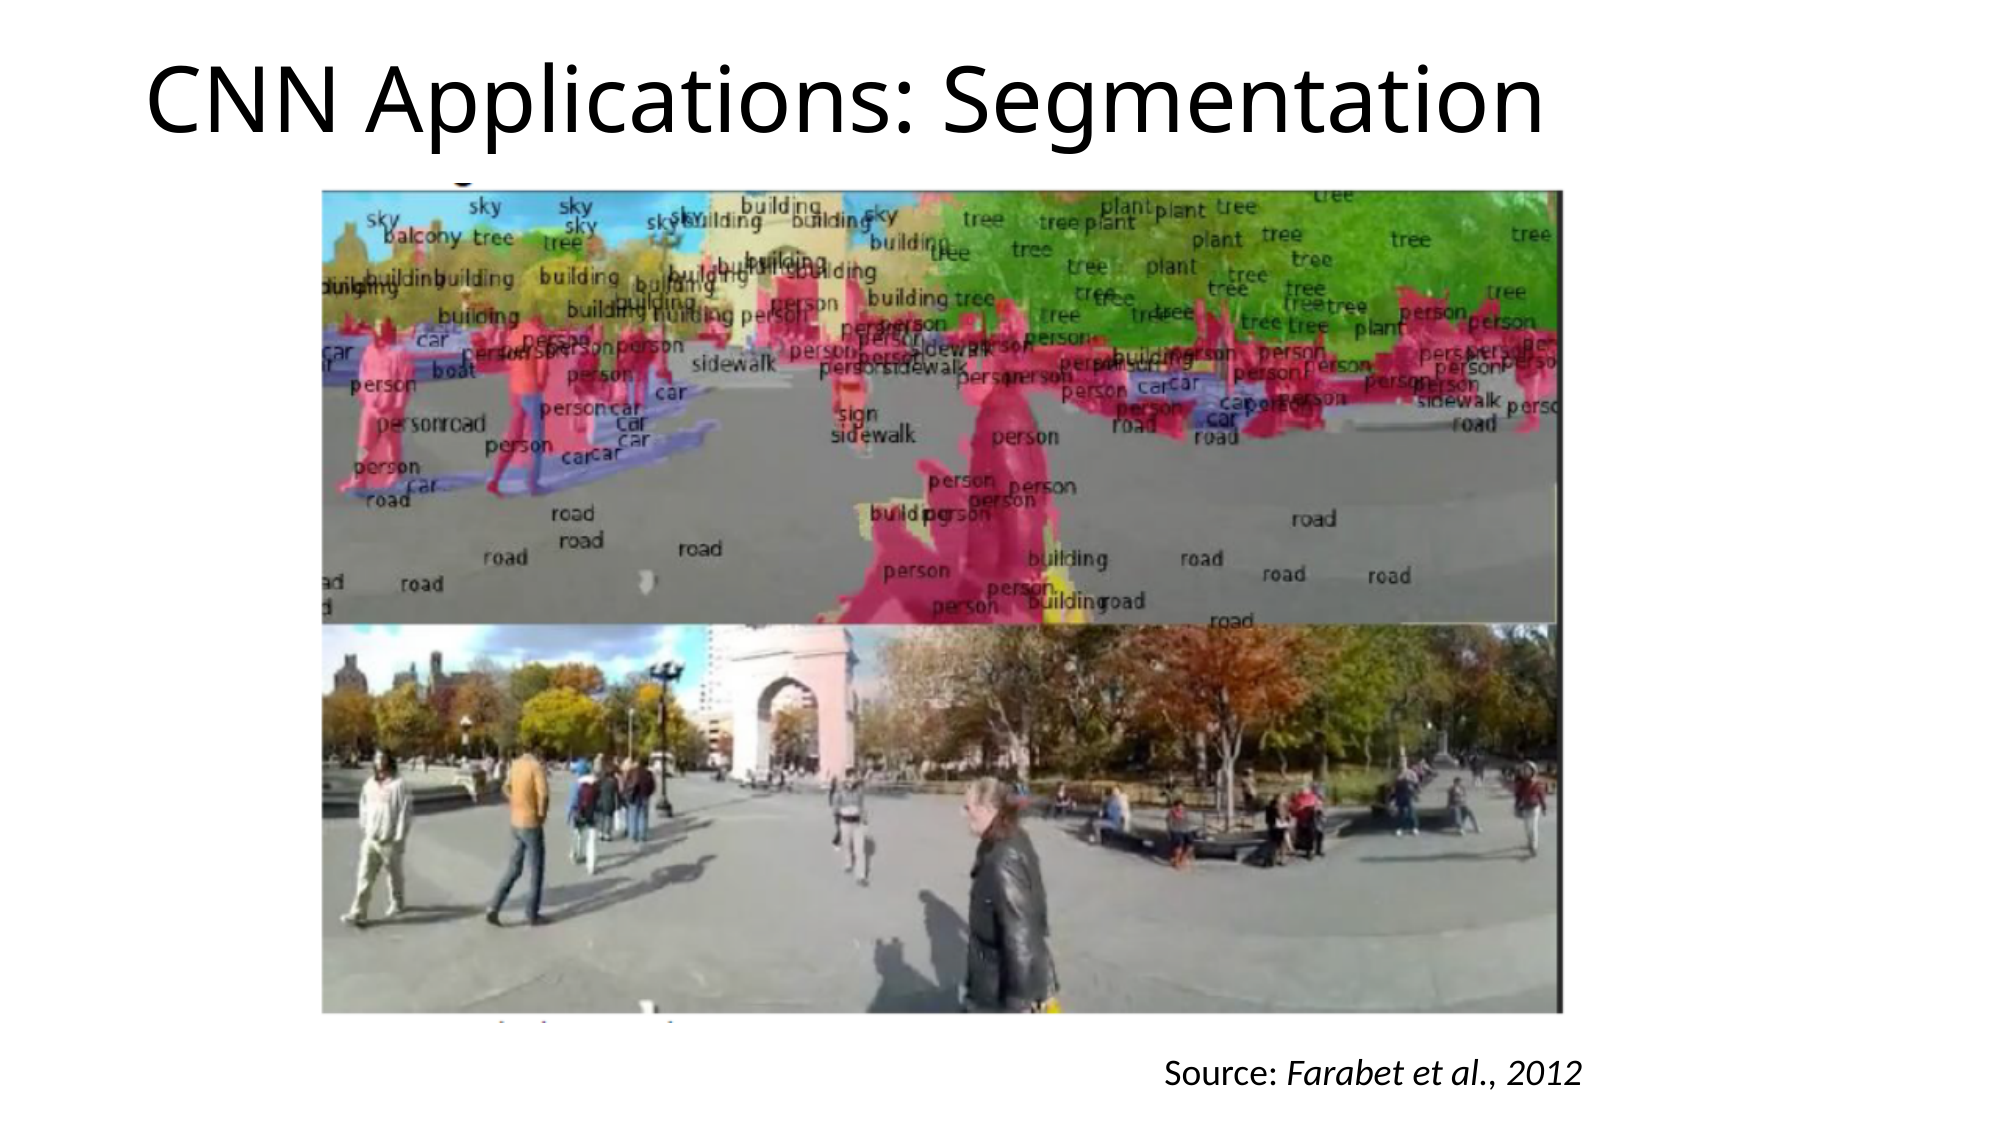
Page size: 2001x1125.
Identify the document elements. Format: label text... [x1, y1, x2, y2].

title CNN Applications: Segmentation [129, 40, 1855, 166]
picture [311, 183, 1571, 1023]
text_box Source: Farabet et al., 2012 [1149, 1040, 1598, 1101]
